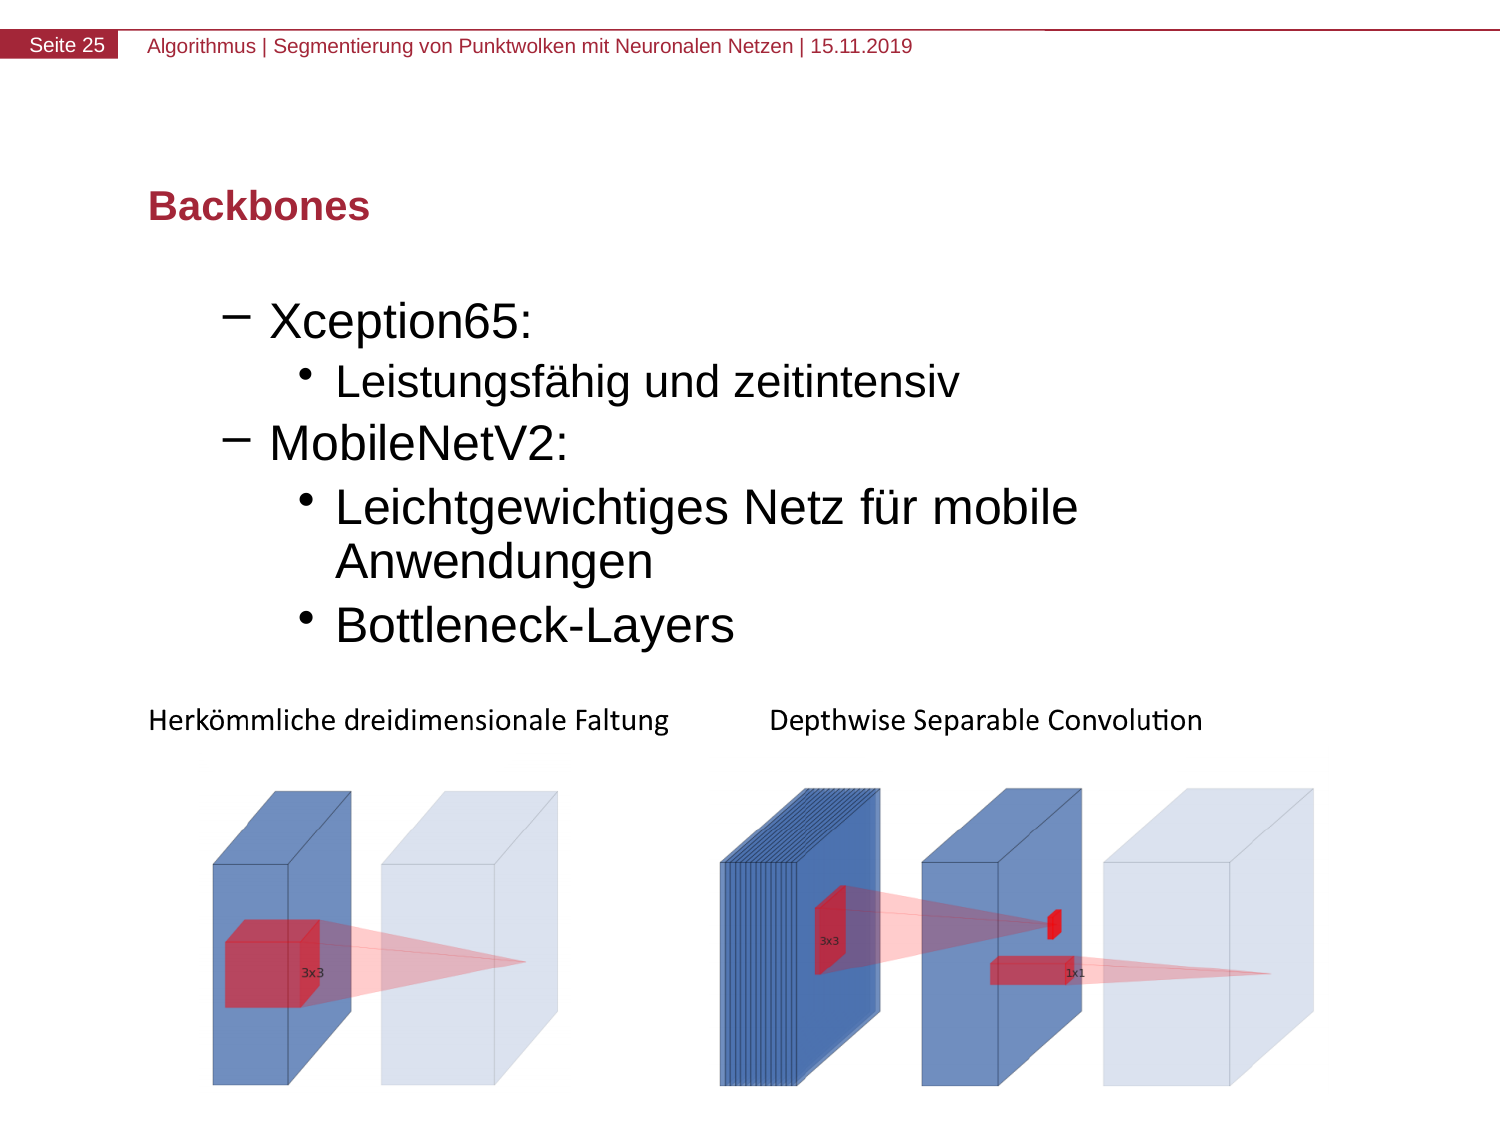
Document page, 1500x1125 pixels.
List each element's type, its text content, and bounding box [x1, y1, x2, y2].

title Backbones [132, 149, 1413, 258]
picture [135, 692, 1365, 1106]
list Xception65: Leistungsfähig und zeitintensiv MobileNetV2: Leichtgewichtiges Netz für mobile Anwendungen Bottleneck-Layers [132, 287, 1371, 888]
